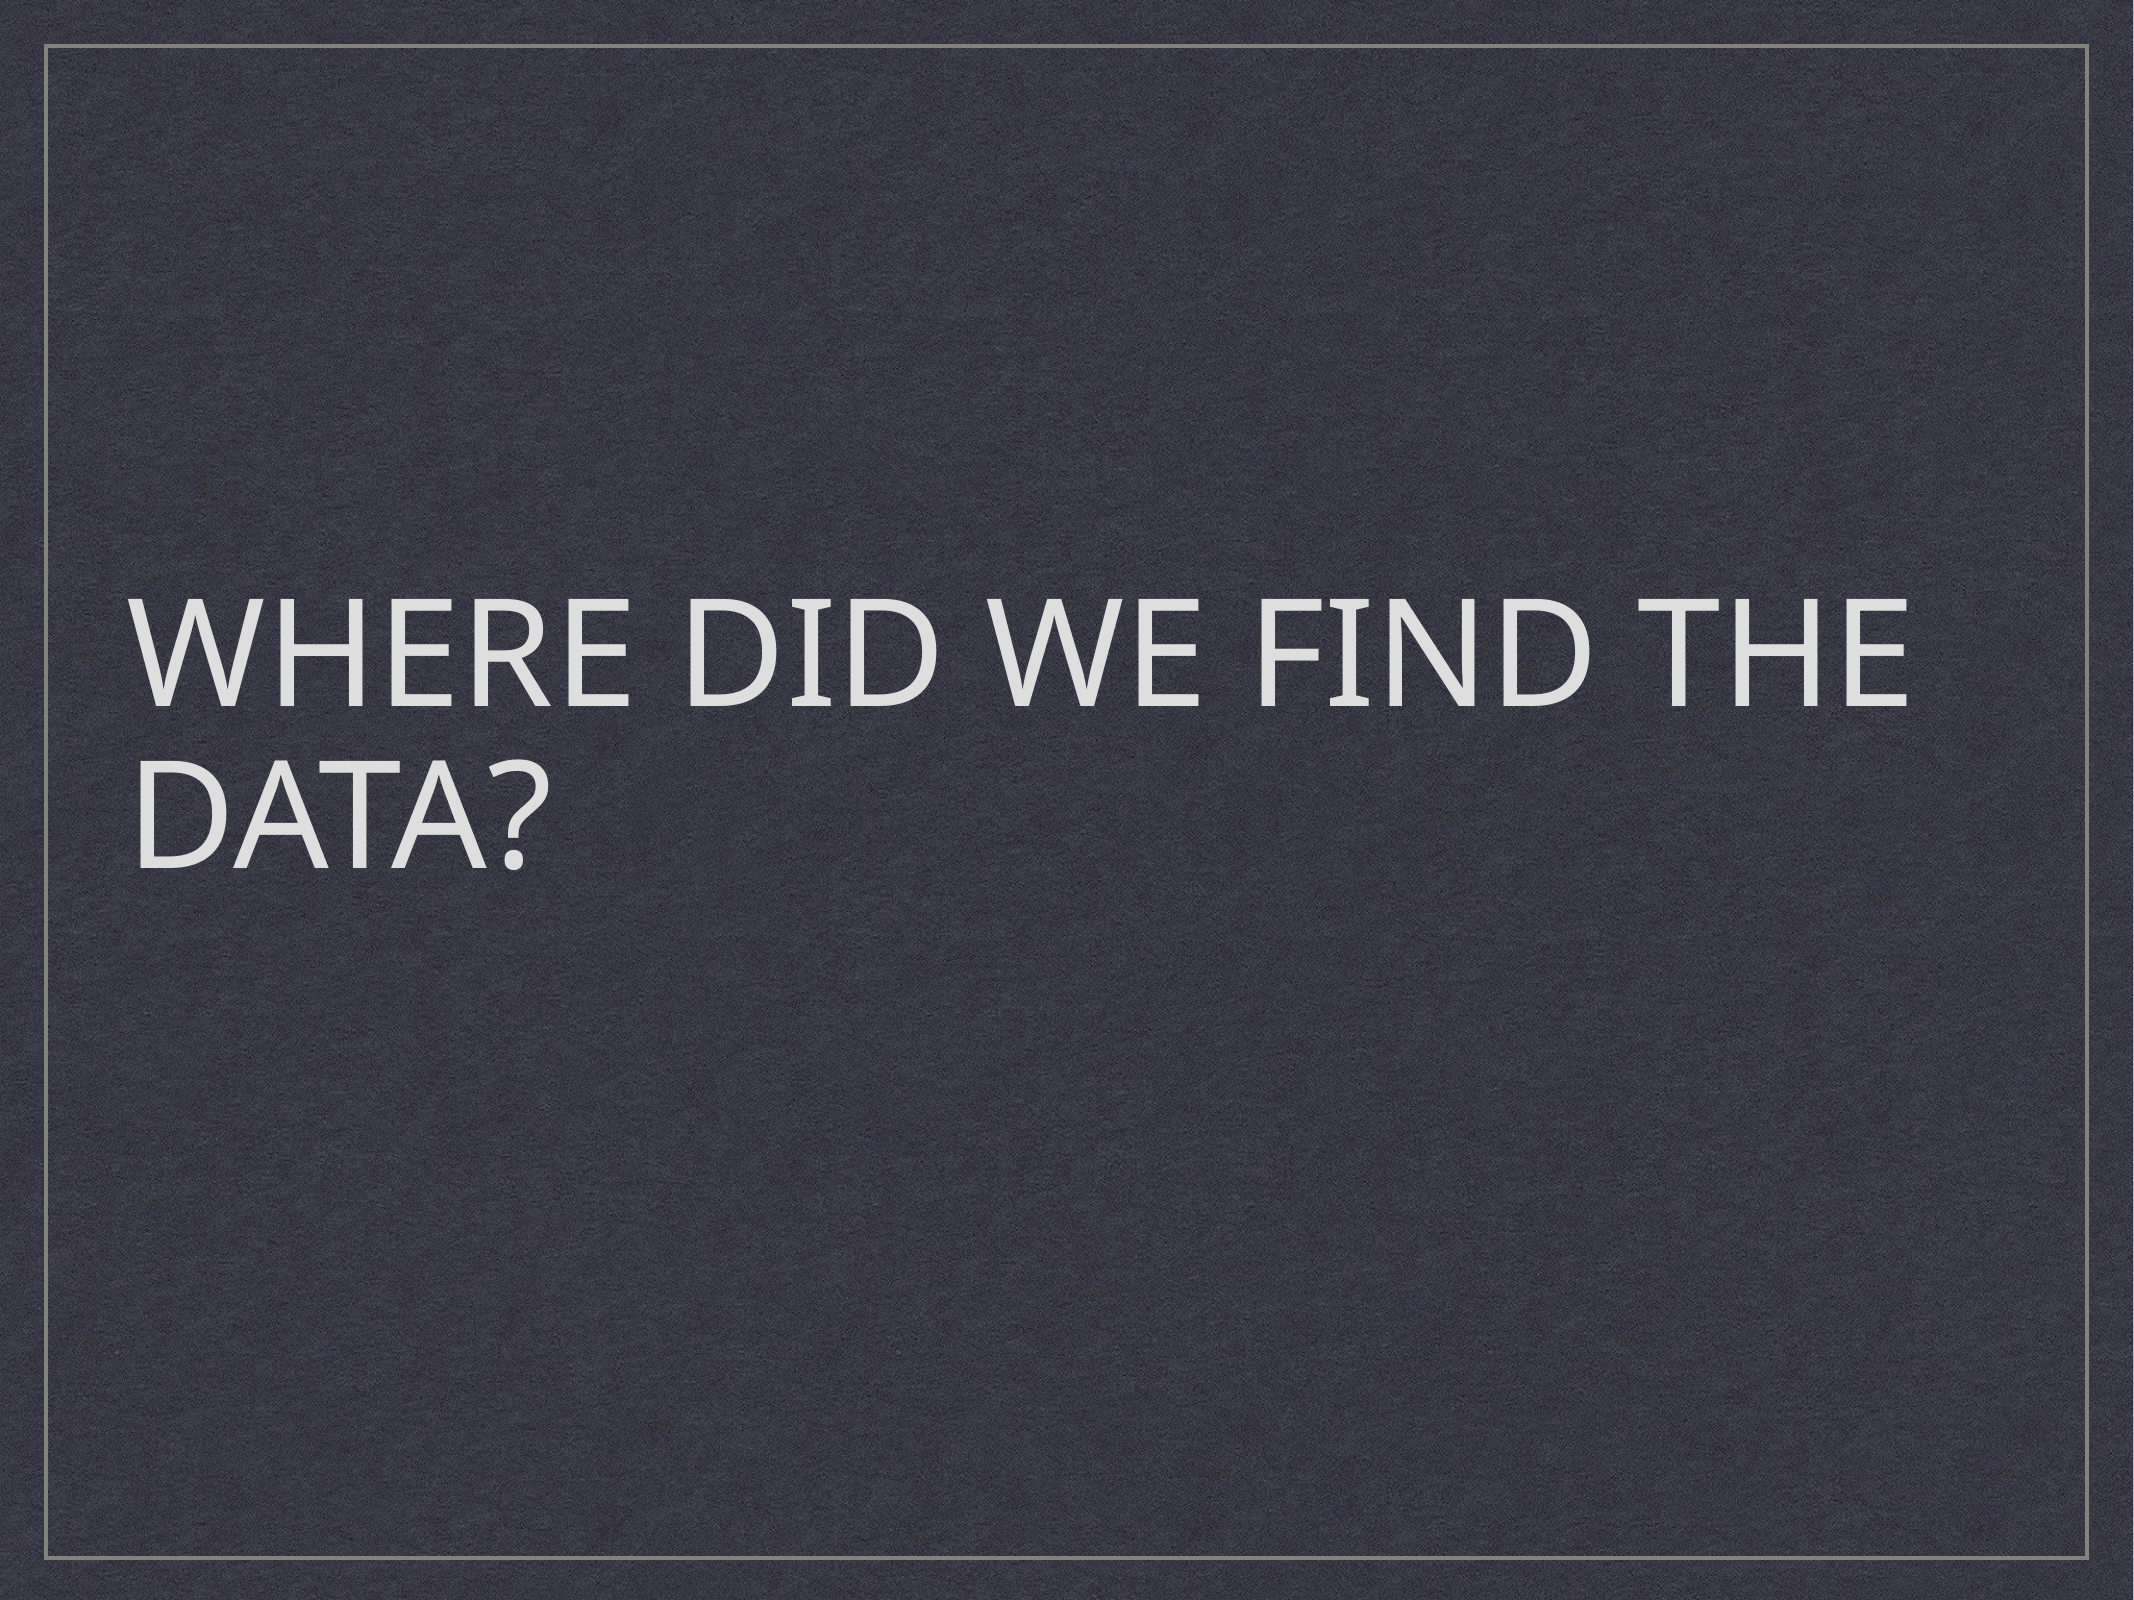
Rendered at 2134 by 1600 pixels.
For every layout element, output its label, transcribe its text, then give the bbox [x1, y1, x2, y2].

title Where did we find the data? [118, 522, 2016, 955]
picture [0, 0, 2134, 1600]
